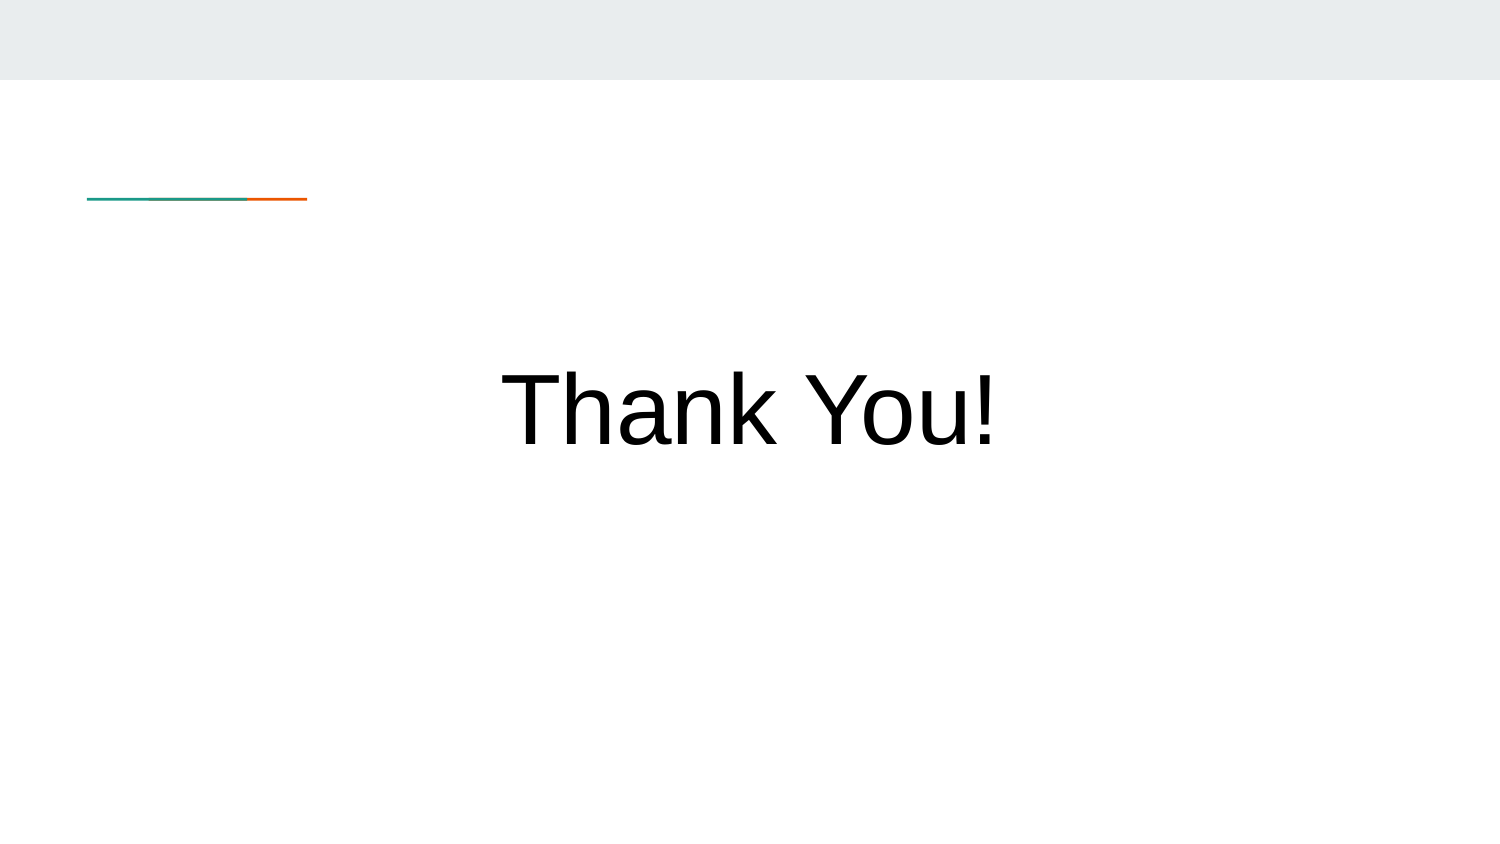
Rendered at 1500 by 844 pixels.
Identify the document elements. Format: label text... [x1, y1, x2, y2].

text_box Thank You! [42, 330, 1458, 514]
